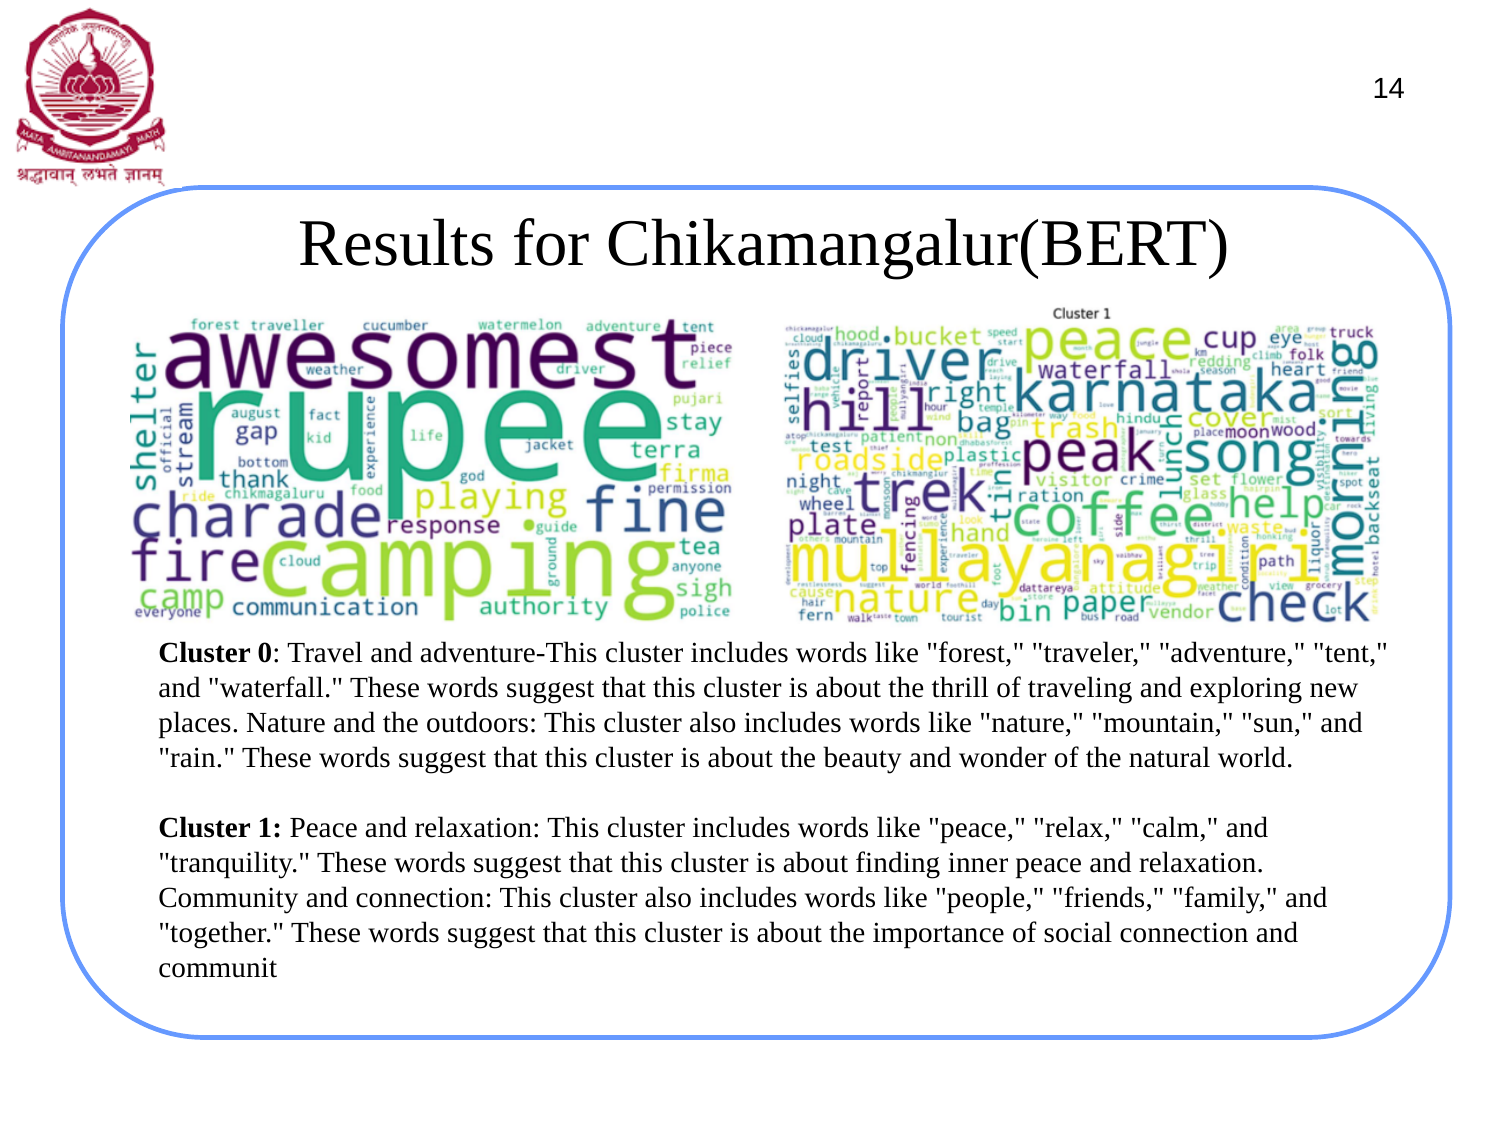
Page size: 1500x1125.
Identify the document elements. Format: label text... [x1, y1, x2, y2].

picture [777, 291, 1396, 639]
text_box Results for Chikamangalur(BERT) [156, 165, 1357, 311]
picture [0, 6, 182, 188]
text_box Cluster 0: Travel and adventure-This cluster includes words like "forest," "traveler," "adventure," "tent," and "waterfall." These words suggest that this cluster is about the thrill of traveling and exploring new places. Nature and the outdoors: This cluster also includes words like "nature," "mountain," "sun," and "rain." These words suggest that this cluster is about the beauty and wonder of the natural world. Cluster 1: Peace and relaxation: This cluster includes words like "peace," "relax," "calm," and "tranquility." These words suggest that this cluster is about finding inner peace and relaxation. Community and connection: This cluster also includes words like "people," "friends," "family," and "together." These words suggest that this cluster is about the importance of social connection and communit [143, 311, 1413, 991]
picture [129, 304, 753, 627]
slide_number 14 [1364, 61, 1414, 114]
